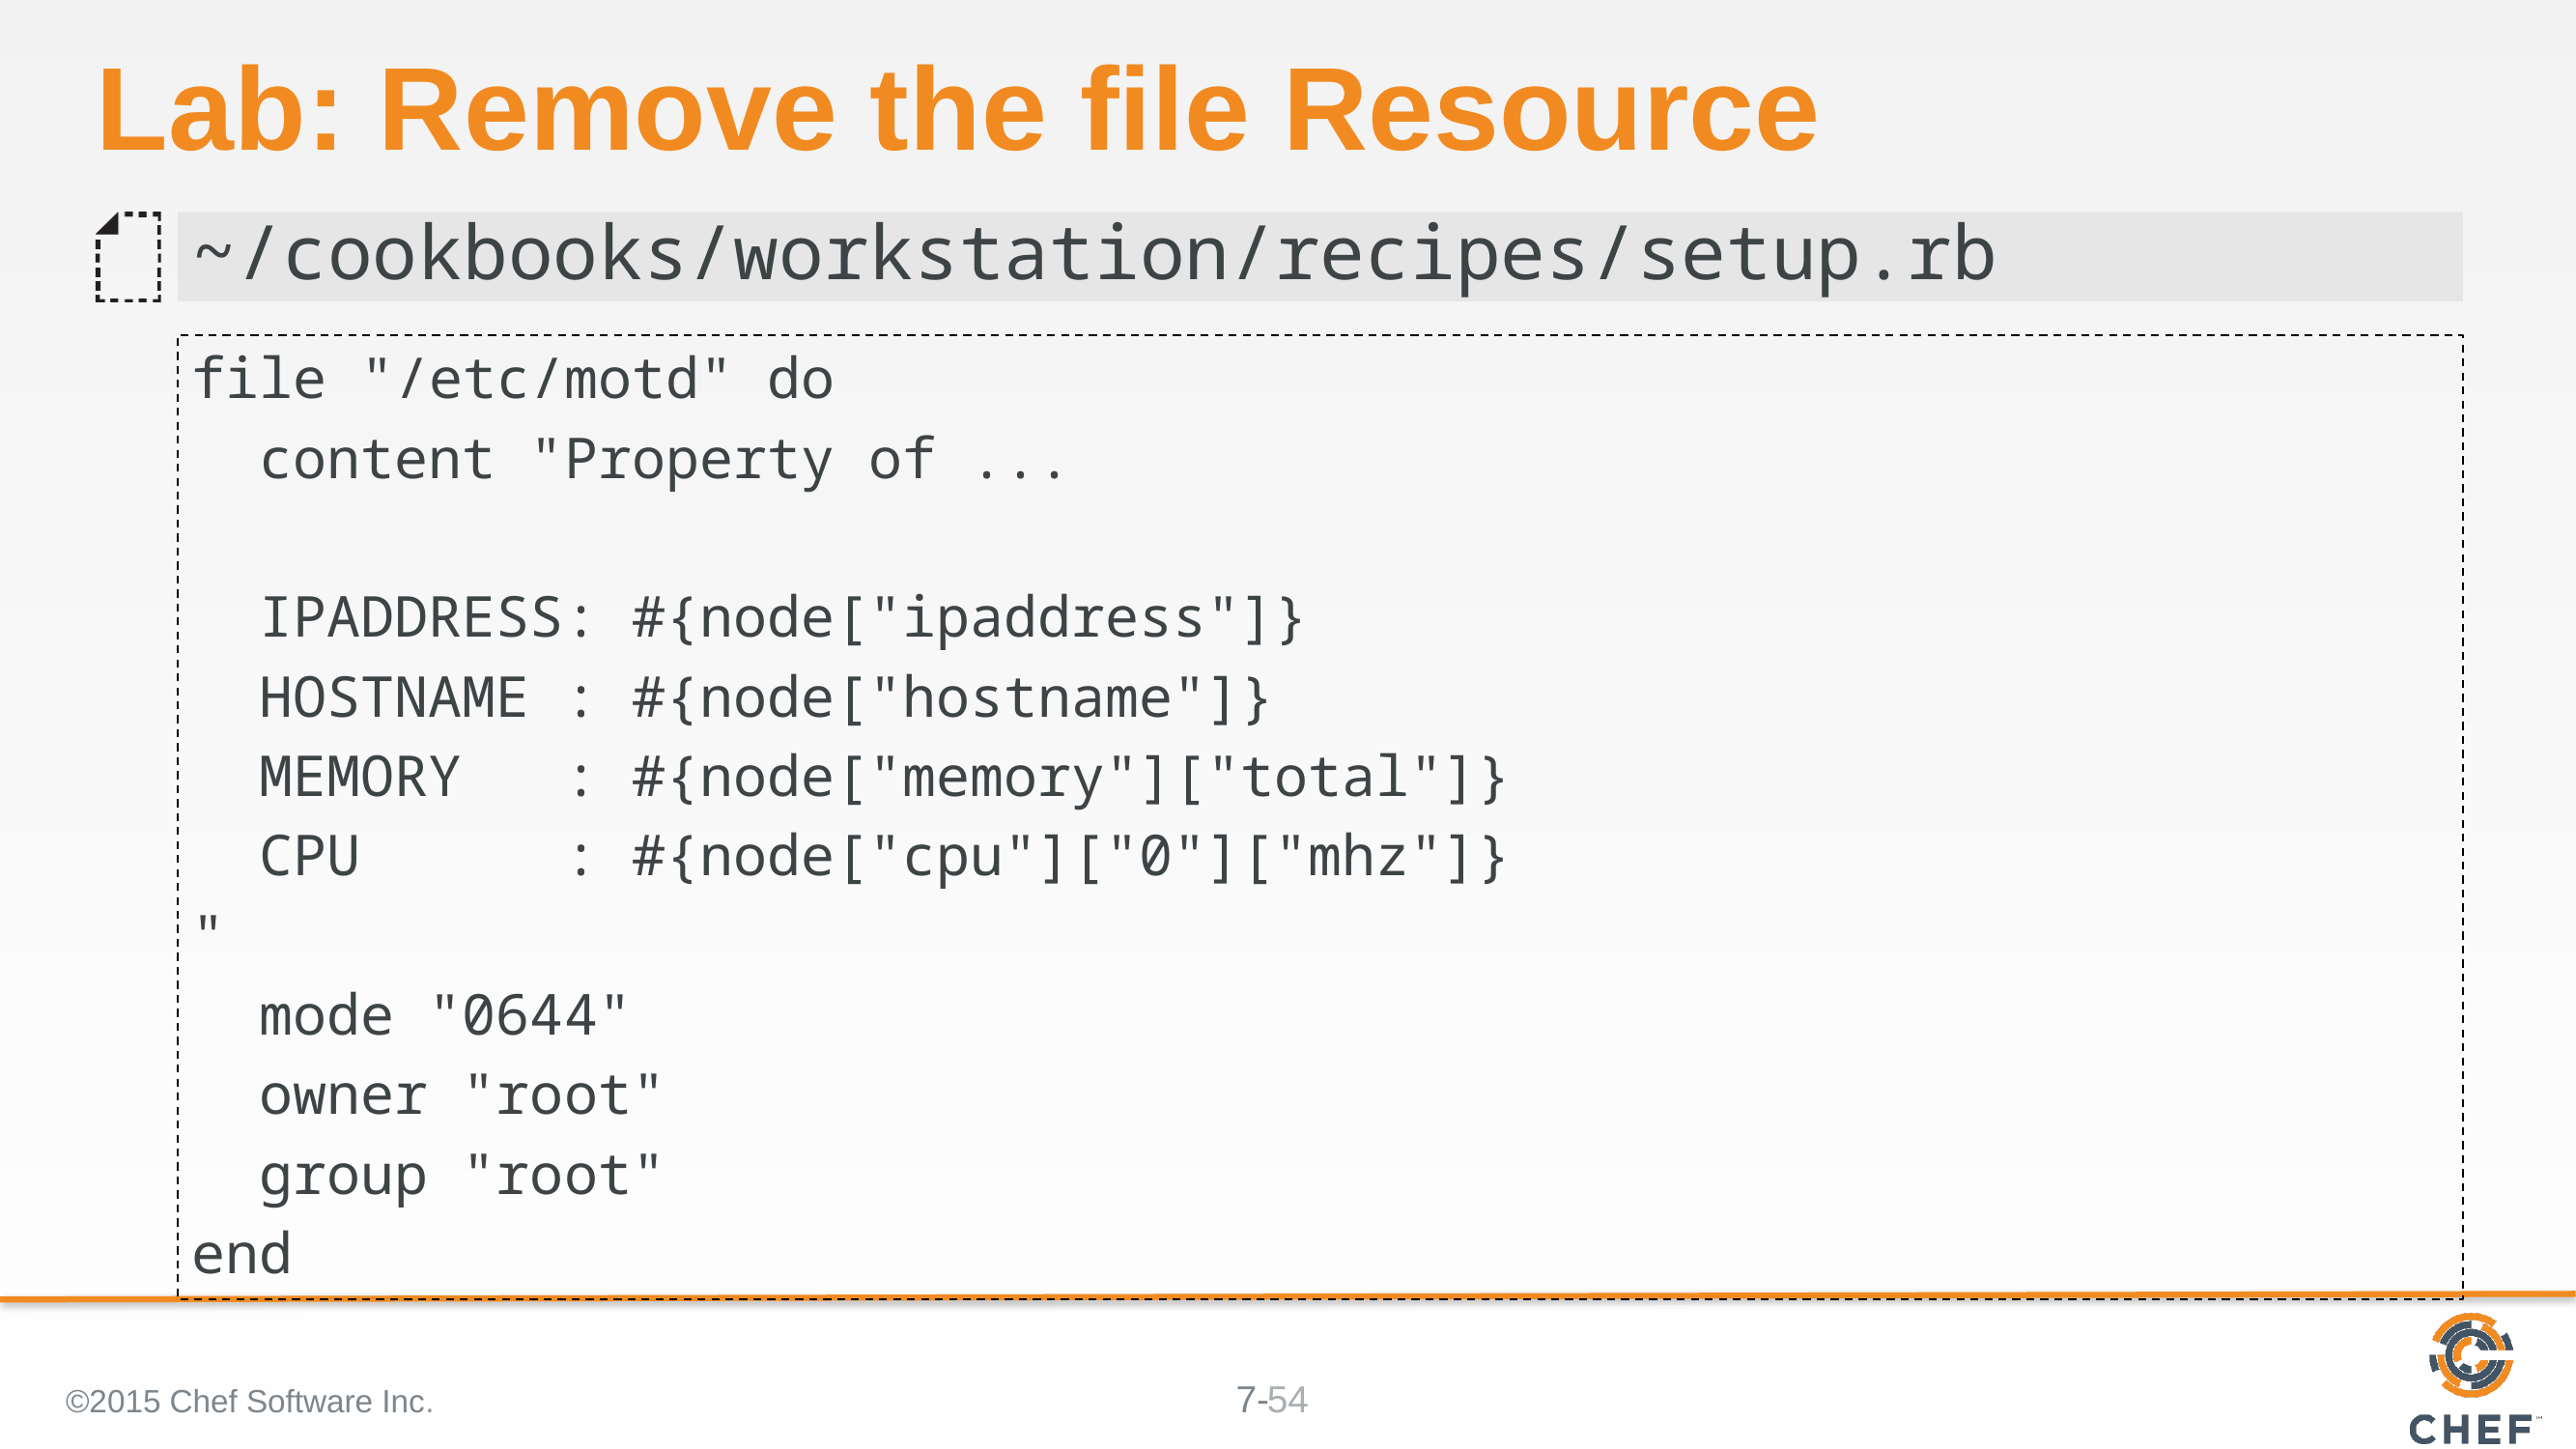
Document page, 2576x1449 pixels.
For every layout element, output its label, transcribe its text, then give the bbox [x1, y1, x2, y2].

footer ©2015 Chef Software Inc. [51, 1359, 952, 1440]
list ~/cookbooks/workstation/recipes/setup.rb [177, 212, 2463, 302]
title Lab: Remove the file Resource [96, 48, 2463, 180]
slide_number 54 [998, 1359, 1578, 1437]
picture [2399, 1297, 2550, 1449]
list file "/etc/motd" do content "Property of ... IPADDRESS: #{node["ipaddress"]} HOSTNAME : #{node["hostname"]} MEMORY : #{node["memory"]["total"]} CPU : #{node["cpu"]["0"]["mhz"]} " mode "0644" owner "root" group "root" end [177, 334, 2464, 1300]
